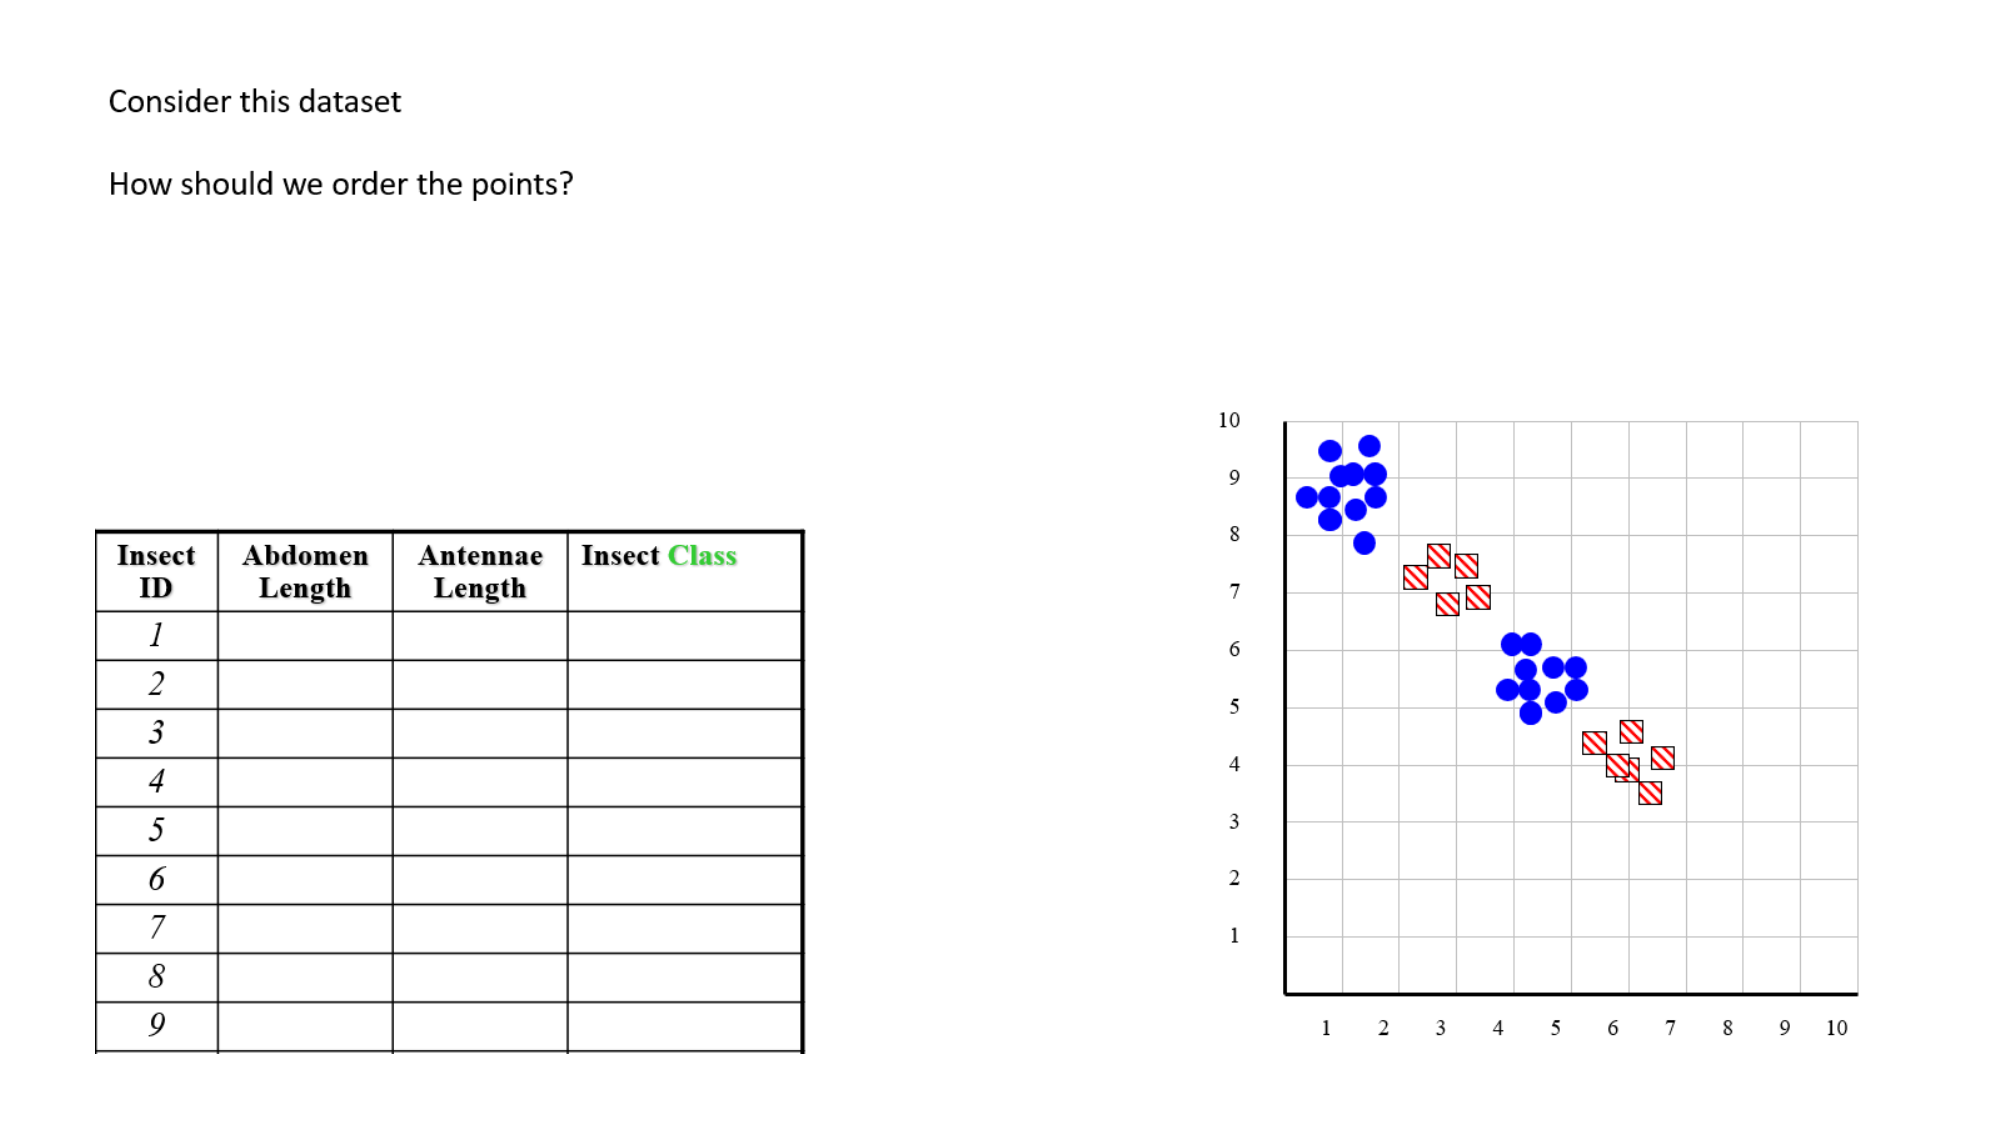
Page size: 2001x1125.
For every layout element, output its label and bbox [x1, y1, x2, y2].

picture [95, 71, 1905, 1054]
